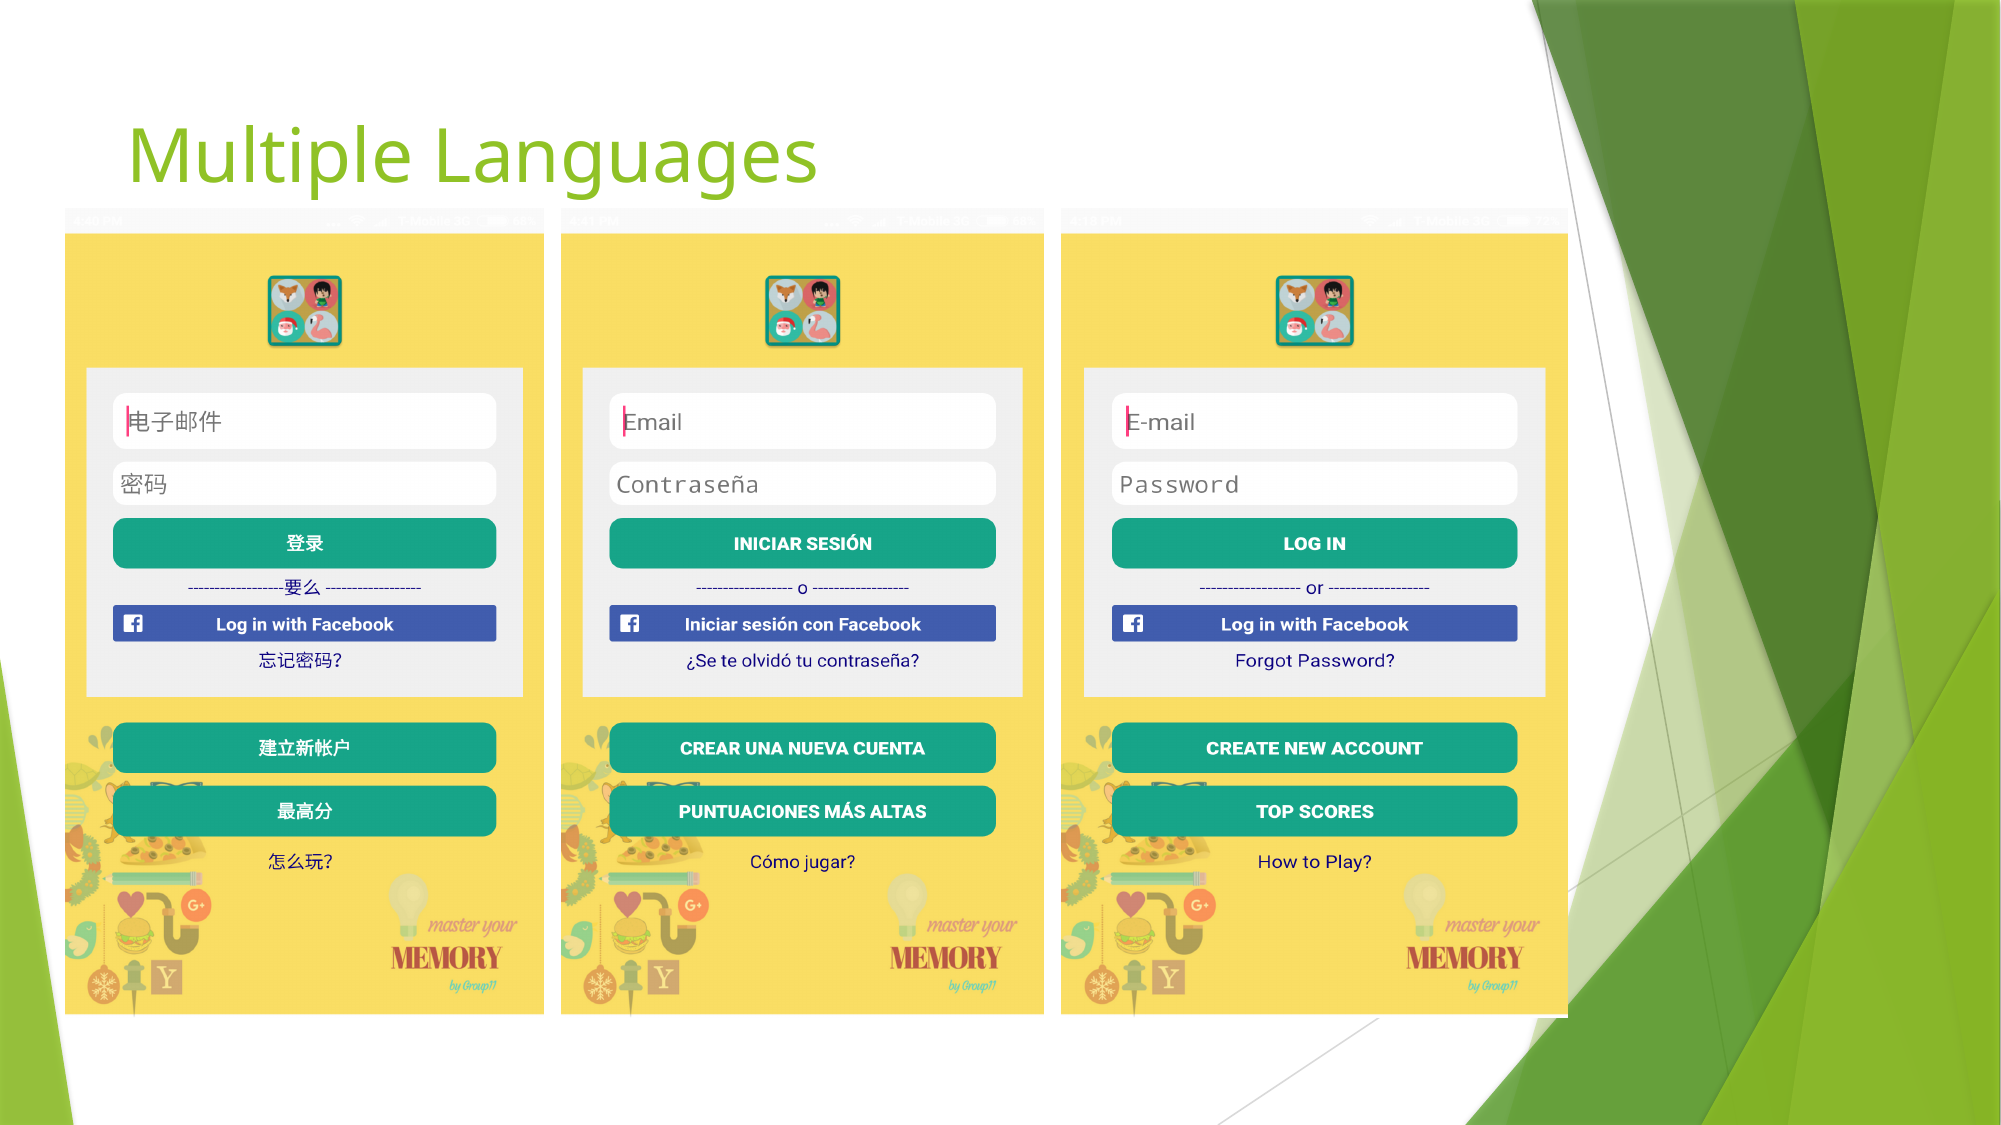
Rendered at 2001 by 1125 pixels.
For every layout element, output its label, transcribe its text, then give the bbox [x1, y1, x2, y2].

picture [1060, 207, 1568, 1018]
title Multiple Languages [111, 99, 1522, 317]
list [64, 207, 545, 1018]
picture [560, 207, 1045, 1018]
